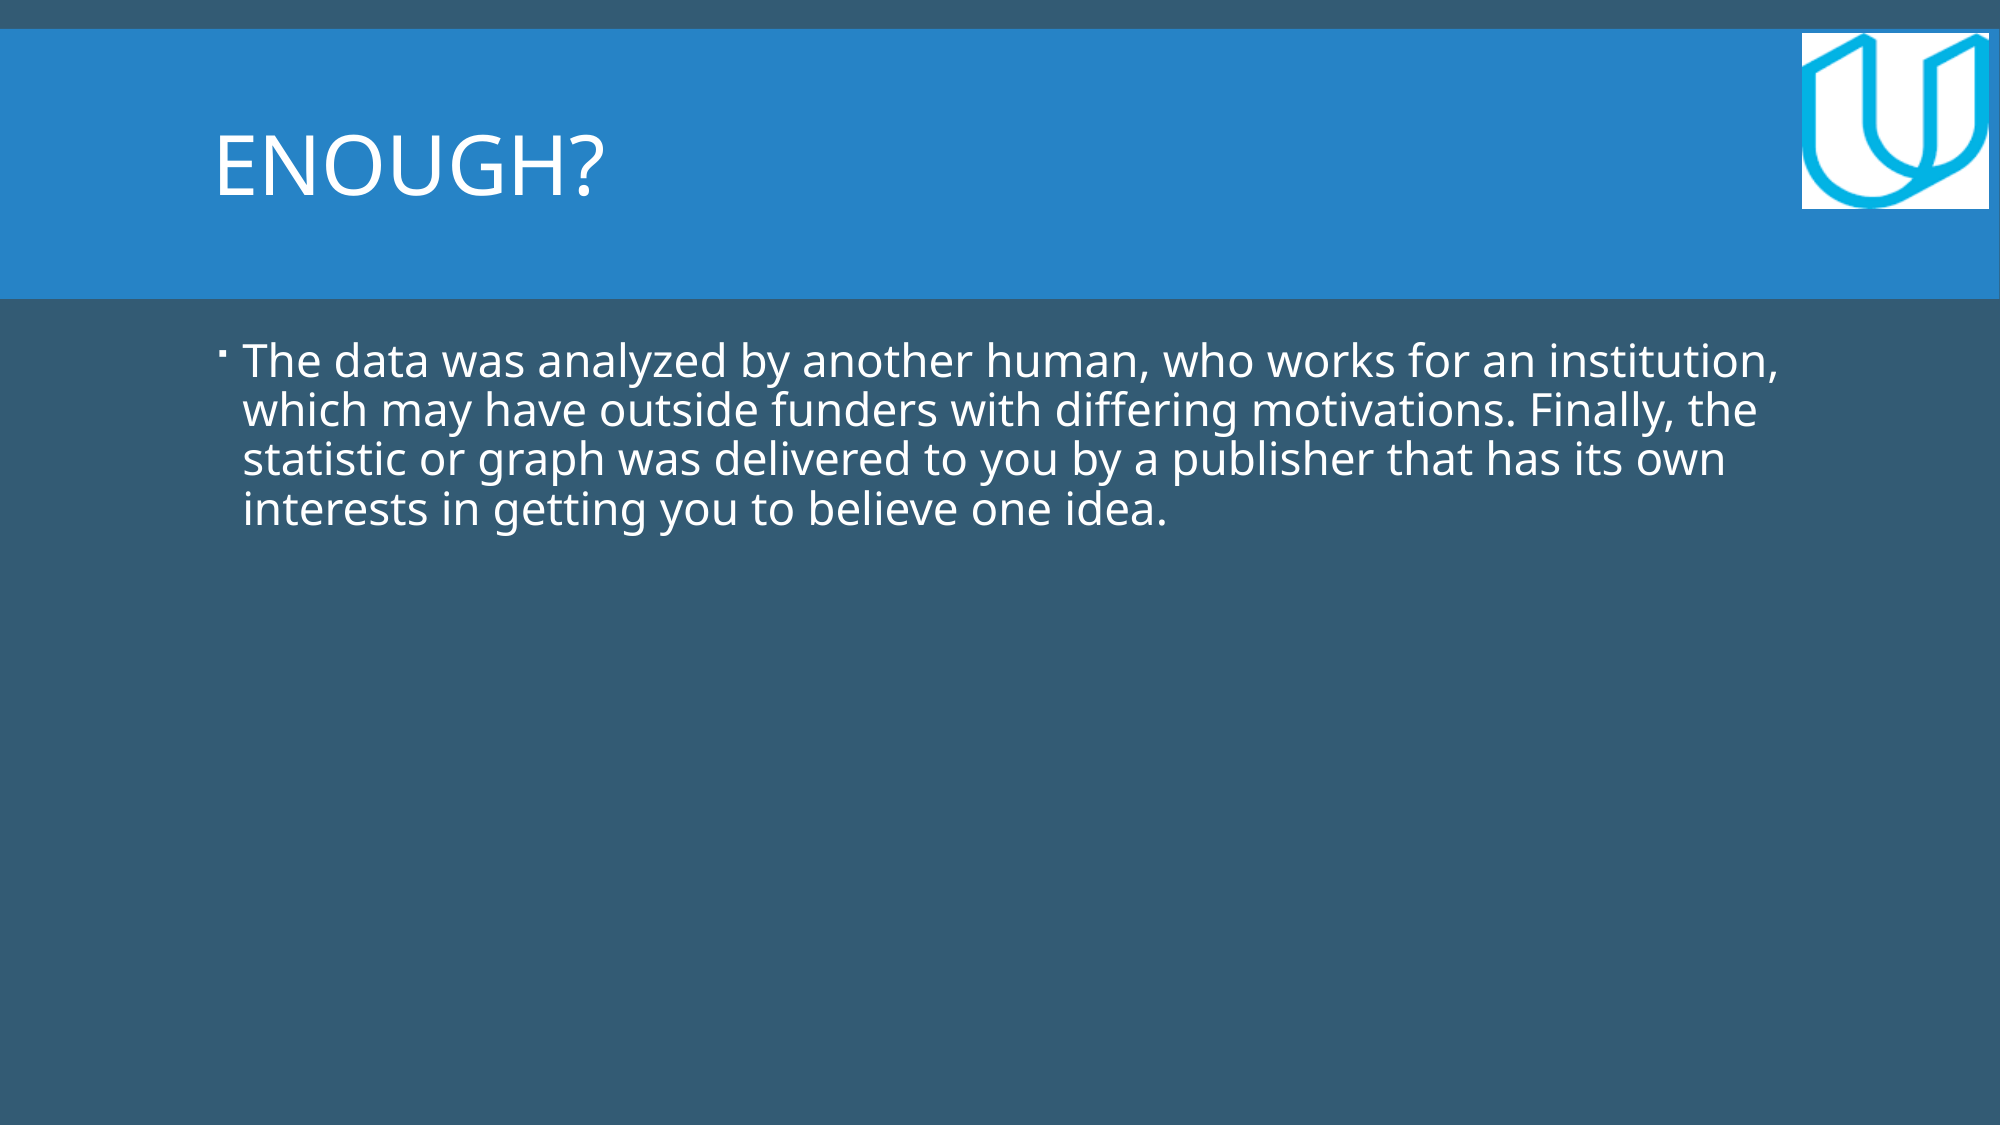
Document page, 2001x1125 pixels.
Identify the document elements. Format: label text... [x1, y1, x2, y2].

list The data was analyzed by another human, who works for an institution, which may have outside funders with differing motivations. Finally, the statistic or graph was delivered to you by a publisher that has its own interests in getting you to believe one idea. [197, 329, 1803, 1020]
picture [1816, 47, 1912, 197]
picture [1876, 124, 1989, 209]
picture [1933, 47, 1974, 167]
picture [1803, 159, 1866, 209]
picture [1802, 33, 1989, 167]
title Enough? [197, 46, 1803, 295]
